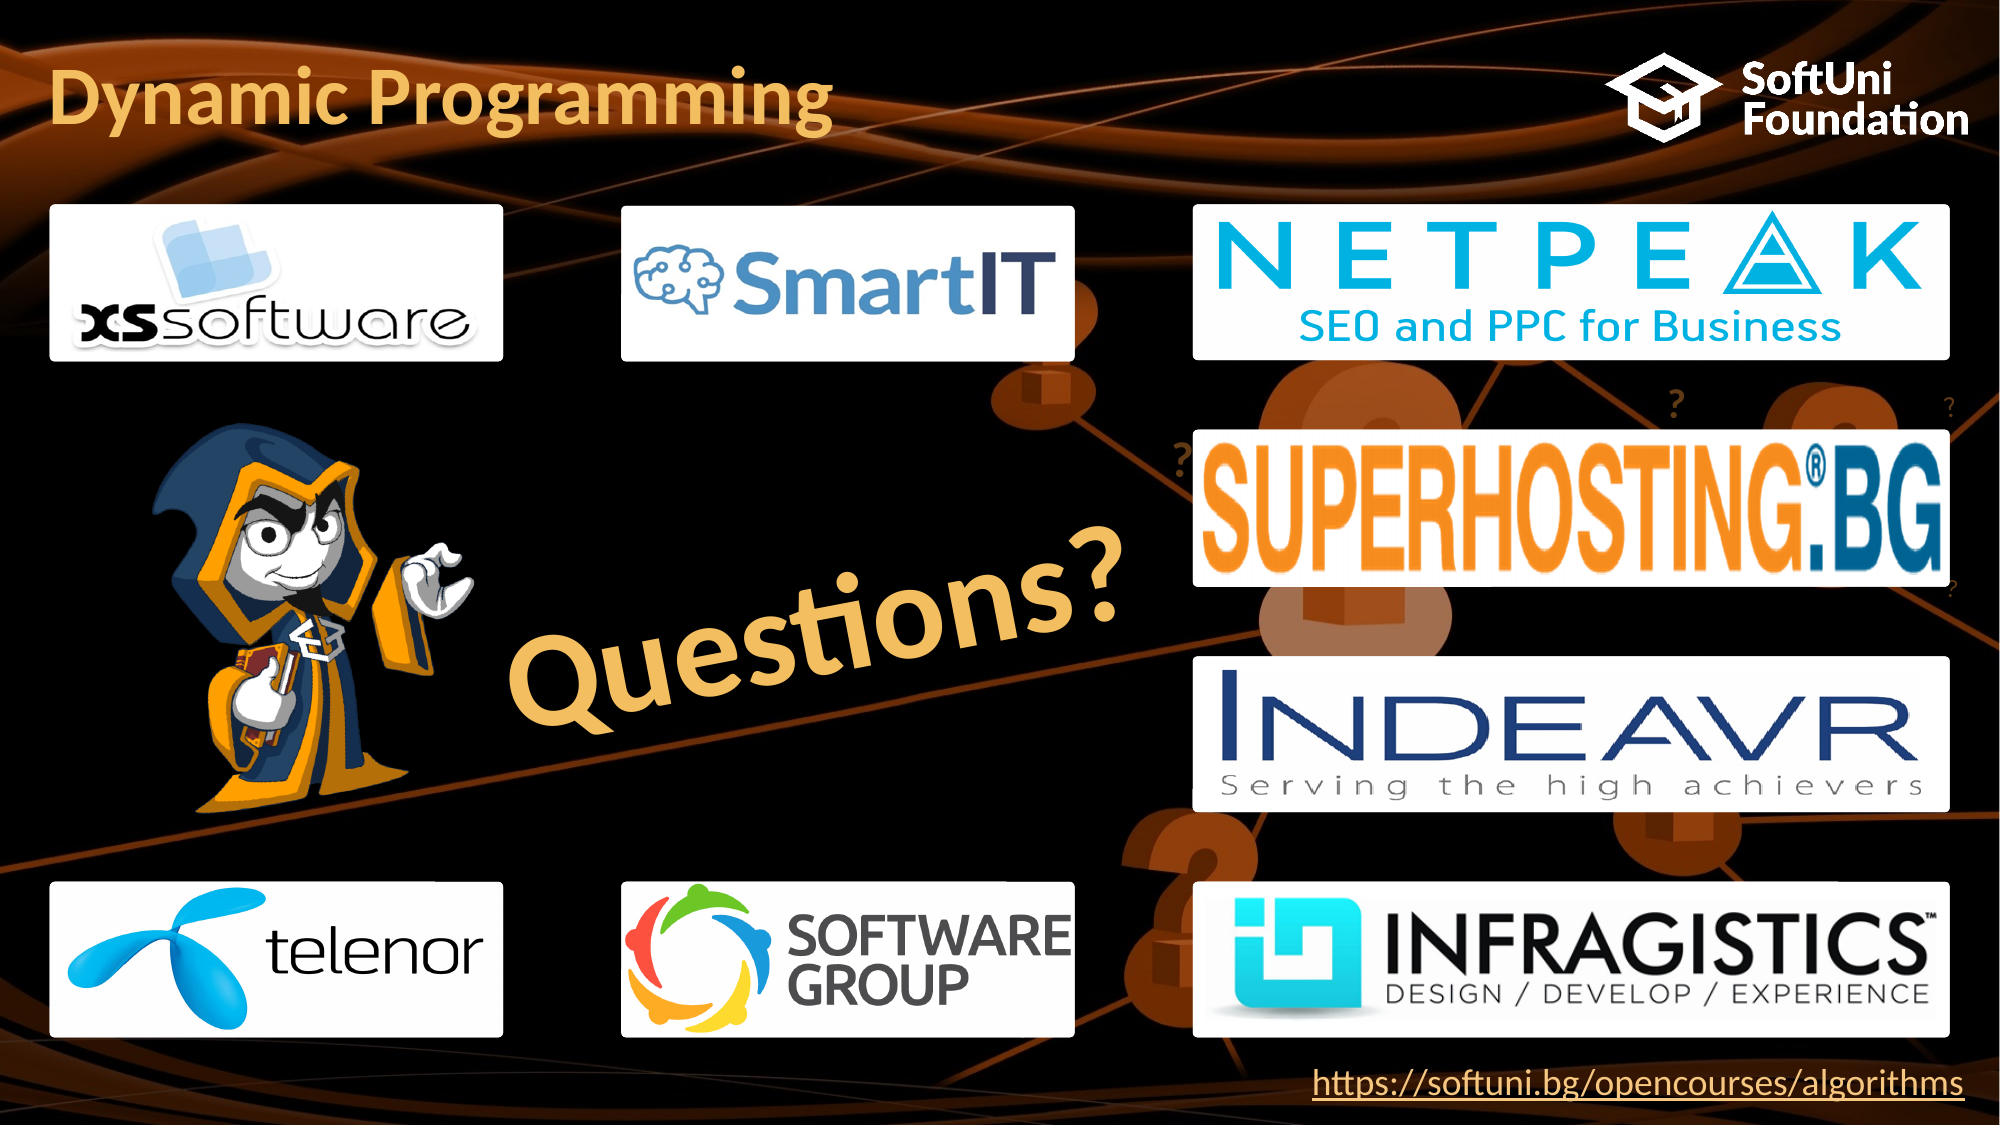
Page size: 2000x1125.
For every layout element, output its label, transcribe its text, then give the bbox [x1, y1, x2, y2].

title Dynamic Programming [30, 6, 1602, 189]
list https://softuni.bg/opencourses/algorithms [250, 1050, 1971, 1108]
picture [0, 0, 2000, 1125]
